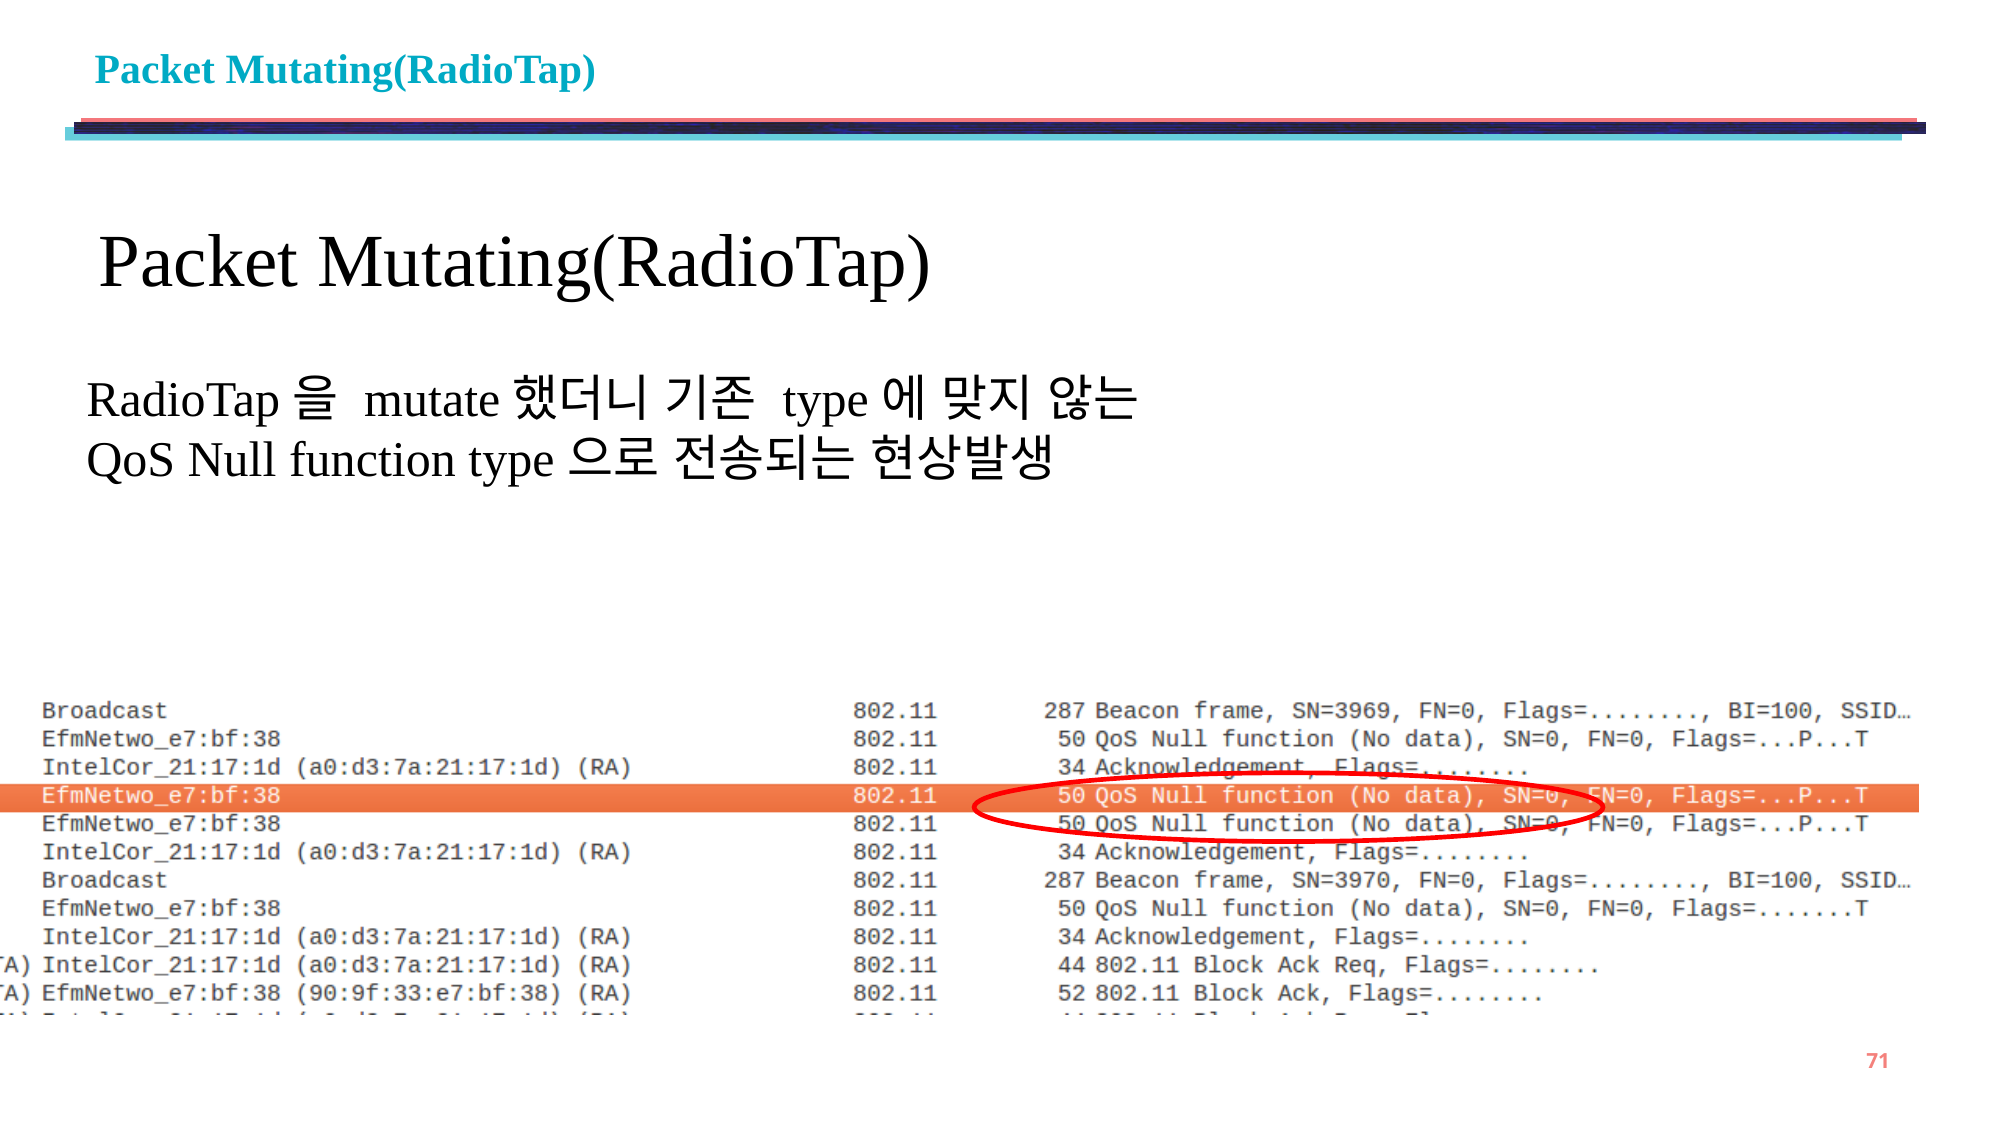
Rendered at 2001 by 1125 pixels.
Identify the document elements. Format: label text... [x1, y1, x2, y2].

picture [0, 698, 1919, 1015]
title Packet Mutating(RadioTap) [79, 27, 1957, 113]
text_box RadioTap을 mutate했더니 기존 type에 맞지 않는 QoS Null function type으로 전송되는 현상발생 [71, 358, 1168, 494]
text_box Packet Mutating(RadioTap) [84, 203, 948, 309]
